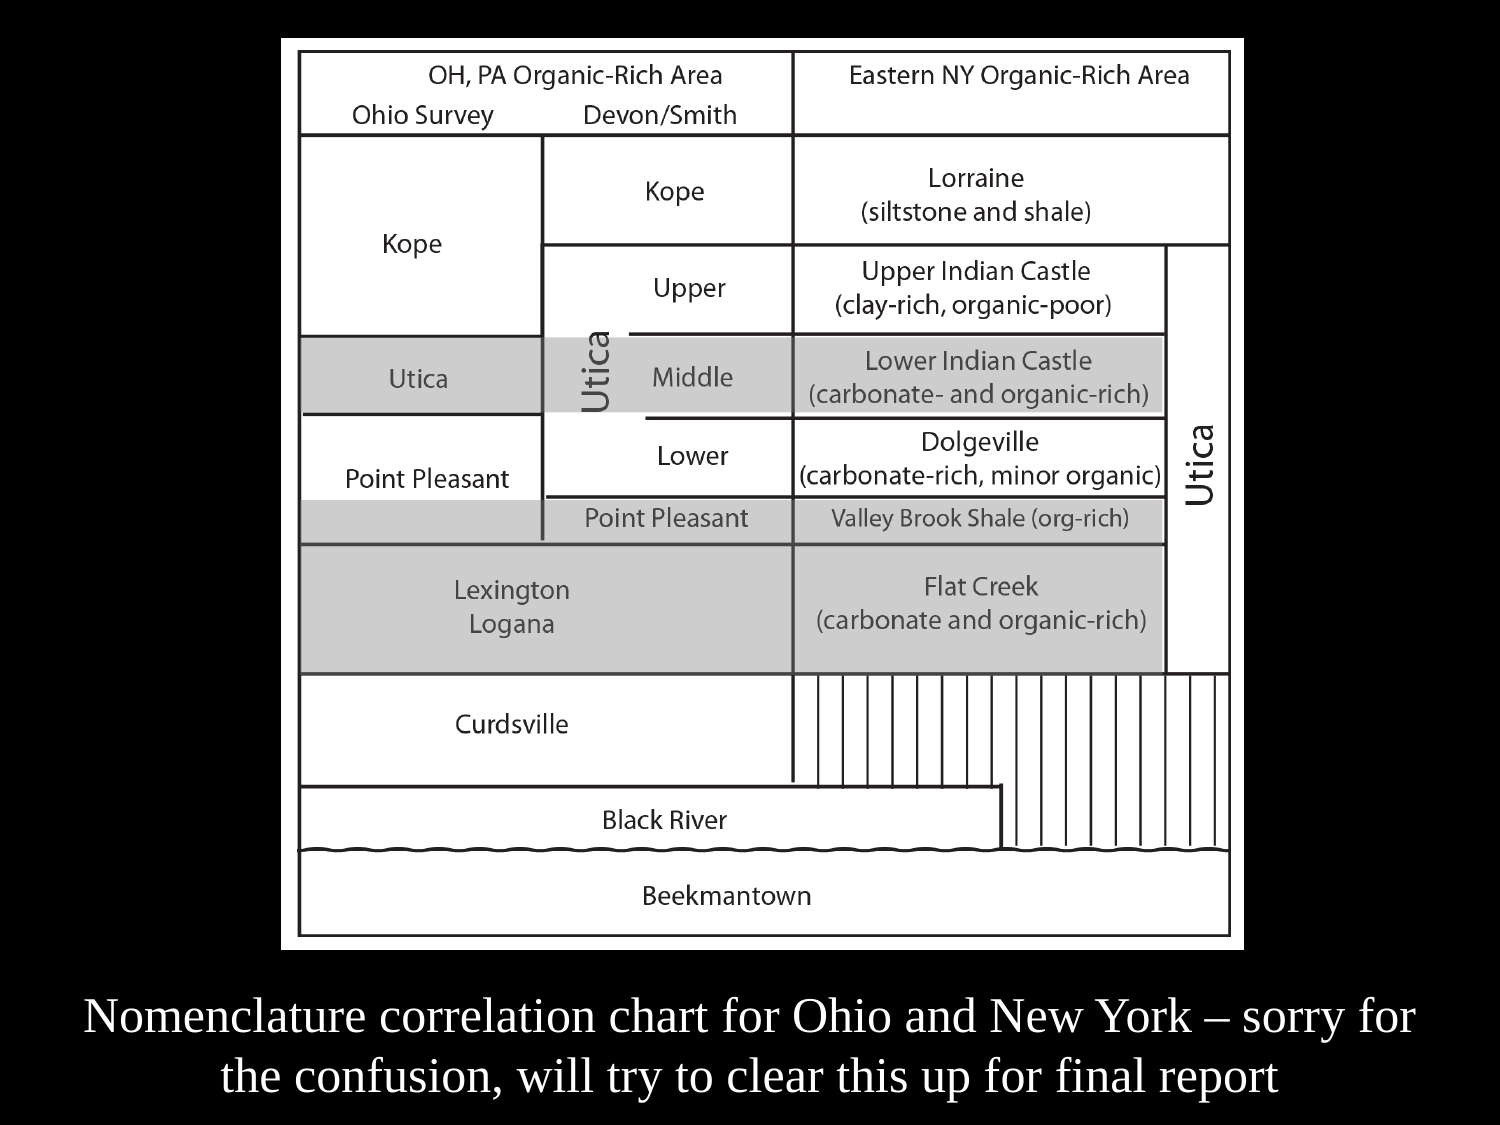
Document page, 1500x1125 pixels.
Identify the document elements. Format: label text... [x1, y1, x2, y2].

picture [293, 49, 1232, 938]
text_box Nomenclature correlation chart for Ohio and New York – sorry for the confusion, will try to clear this up for final report [62, 974, 1438, 1110]
